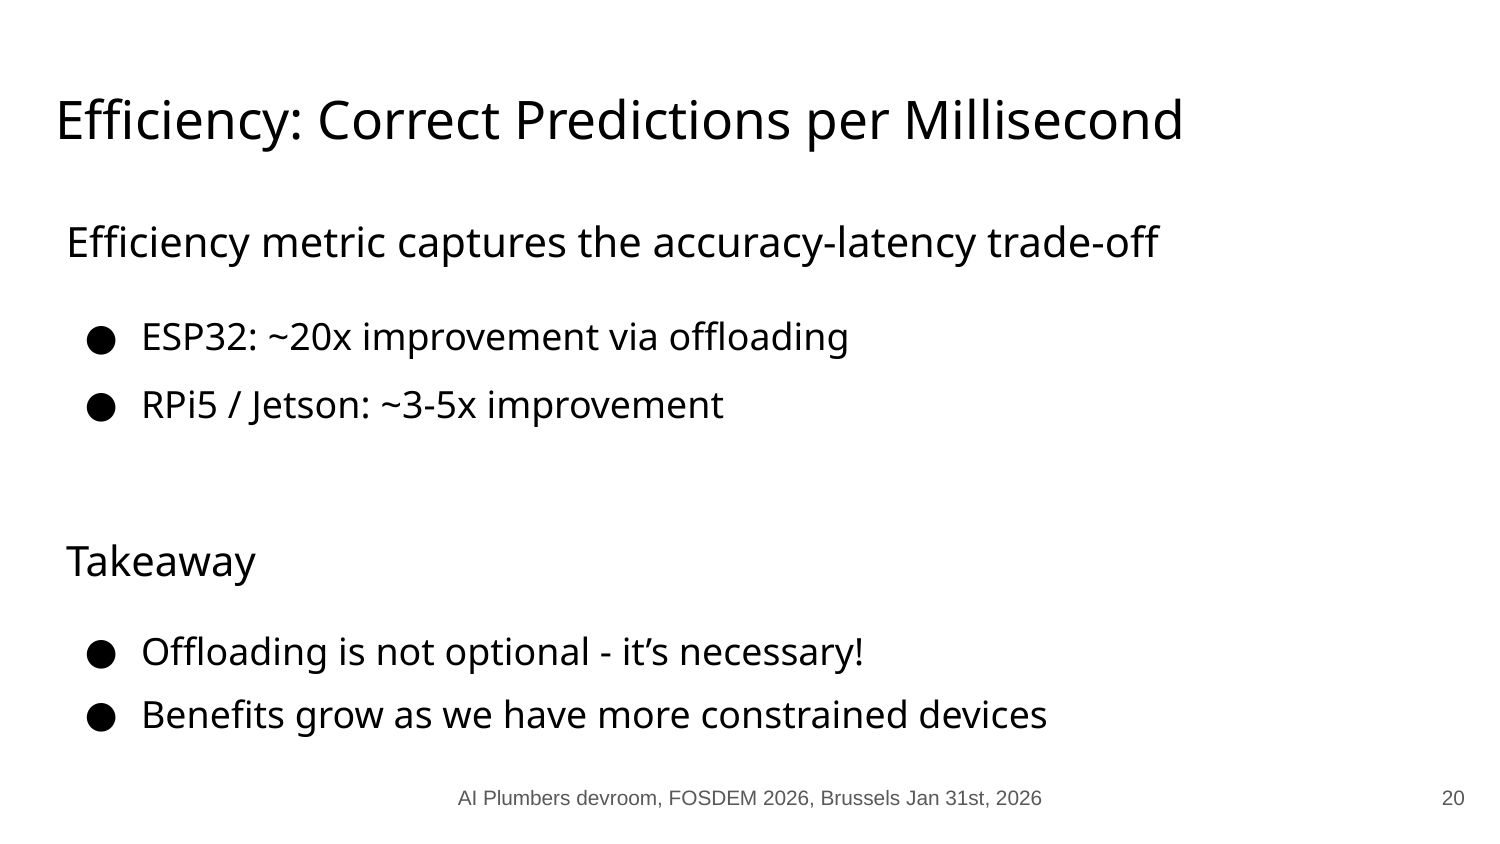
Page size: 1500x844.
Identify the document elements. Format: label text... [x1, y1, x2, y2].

list Efficiency metric captures the accuracy-latency trade-off ESP32: ~20x improvement via offloading RPi5 / Jetson: ~3-5x improvement Takeaway Offloading is not optional - it’s necessary! Benefits grow as we have more constrained devices [51, 193, 1449, 830]
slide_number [398, 764, 1102, 830]
title Efficiency: Correct Predictions per Millisecond [40, 71, 1439, 166]
slide_number ‹#› [1389, 764, 1480, 830]
